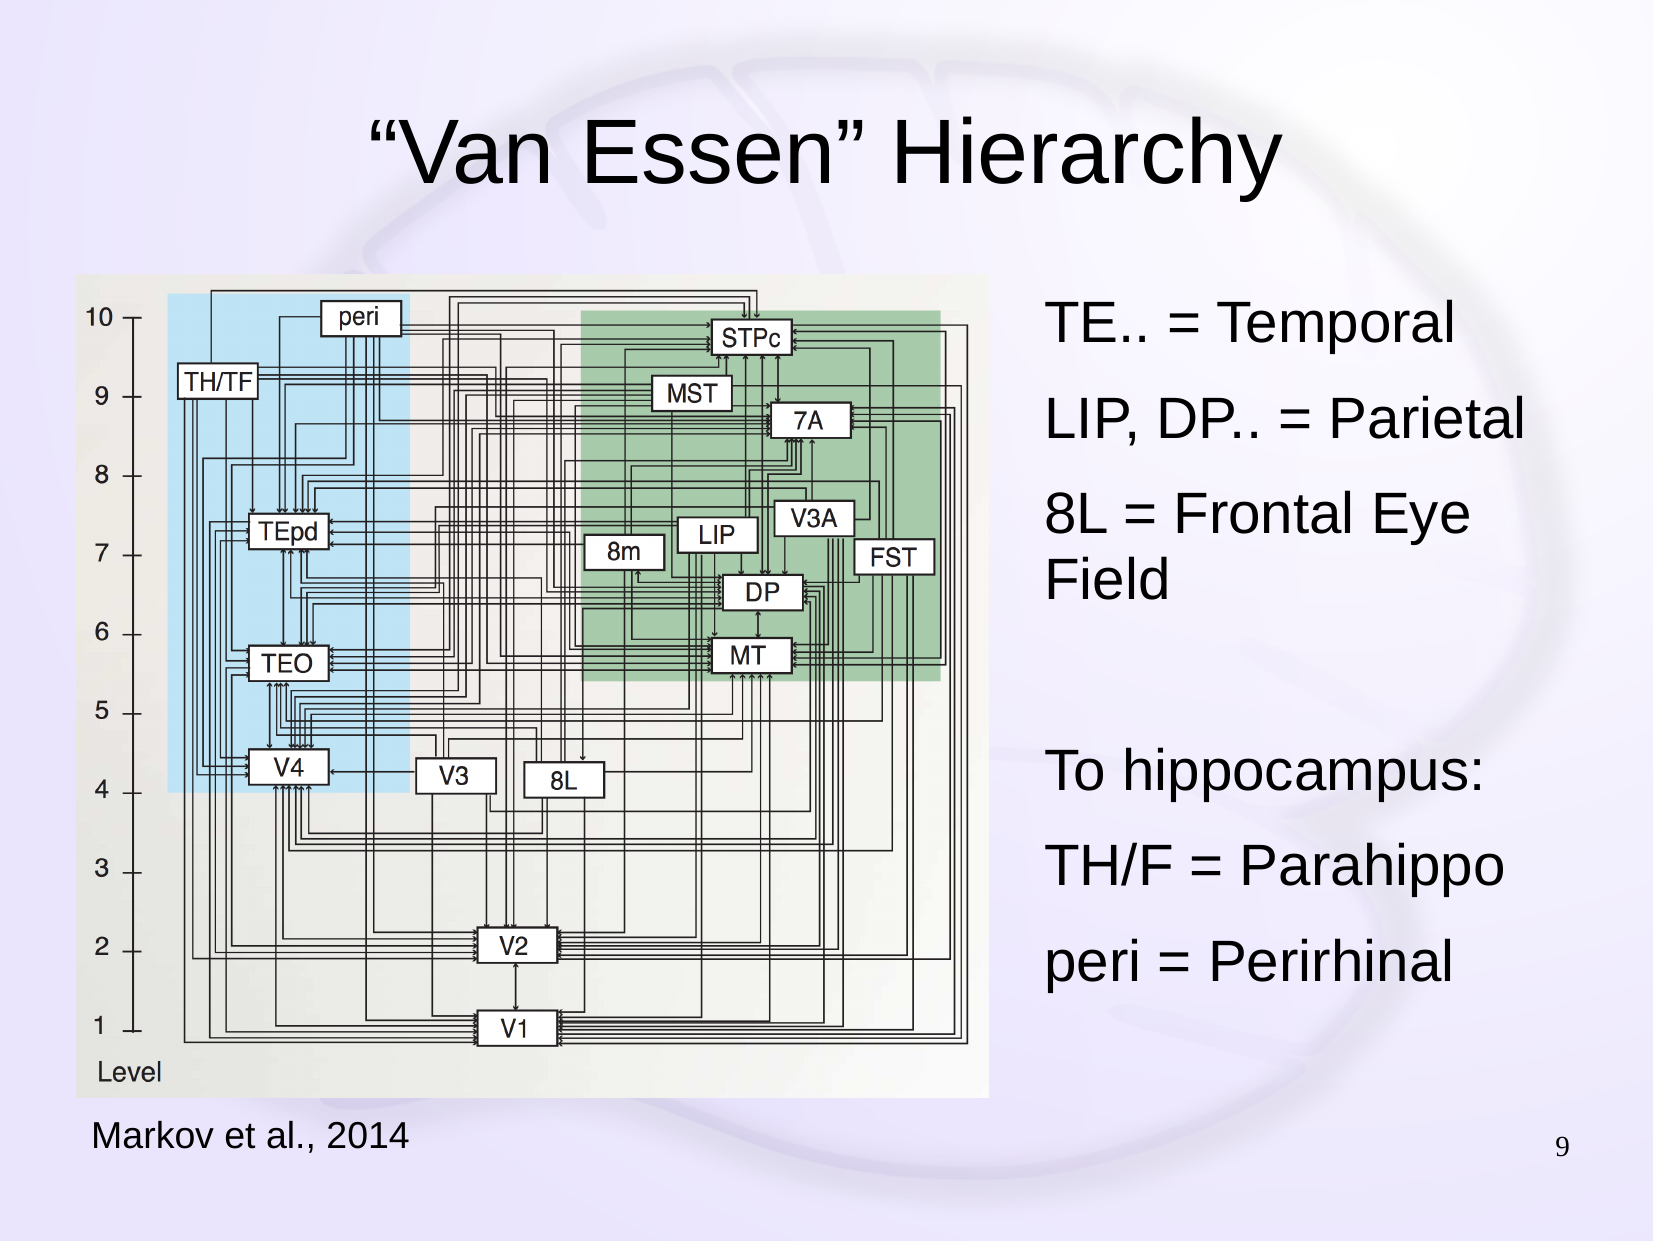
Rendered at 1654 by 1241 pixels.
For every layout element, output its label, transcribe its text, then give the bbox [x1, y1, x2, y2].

text_box Markov et al., 2014 [76, 1109, 802, 1165]
picture [0, 0, 1654, 1241]
slide_number 9 [1184, 1129, 1571, 1216]
list TE.. = Temporal LIP, DP.. = Parietal 8L = Frontal Eye Field To hippocampus: TH/F = Parahippo peri = Perirhinal [1026, 290, 1571, 1110]
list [76, 270, 990, 1102]
title “Van Essen” Hierarchy [82, 49, 1571, 257]
